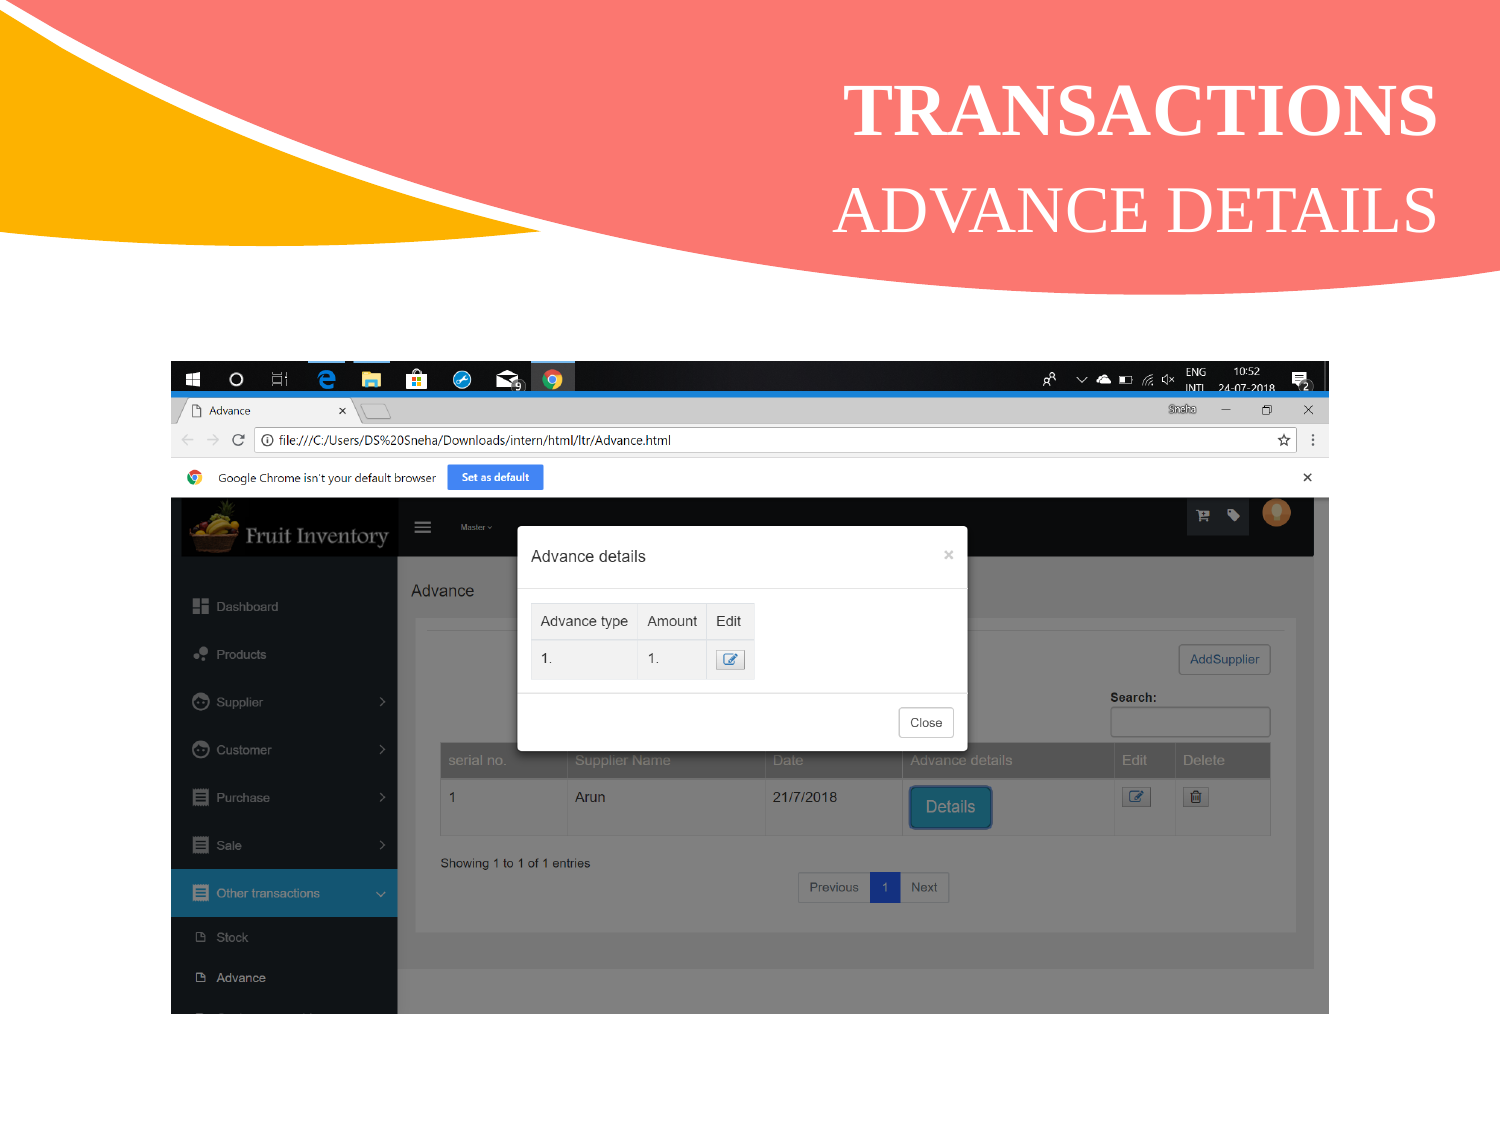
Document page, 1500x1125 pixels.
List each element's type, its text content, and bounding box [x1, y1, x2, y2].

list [171, 361, 1329, 1014]
subtitle Advance details [375, 167, 1500, 285]
title transactions [103, 2, 1500, 220]
